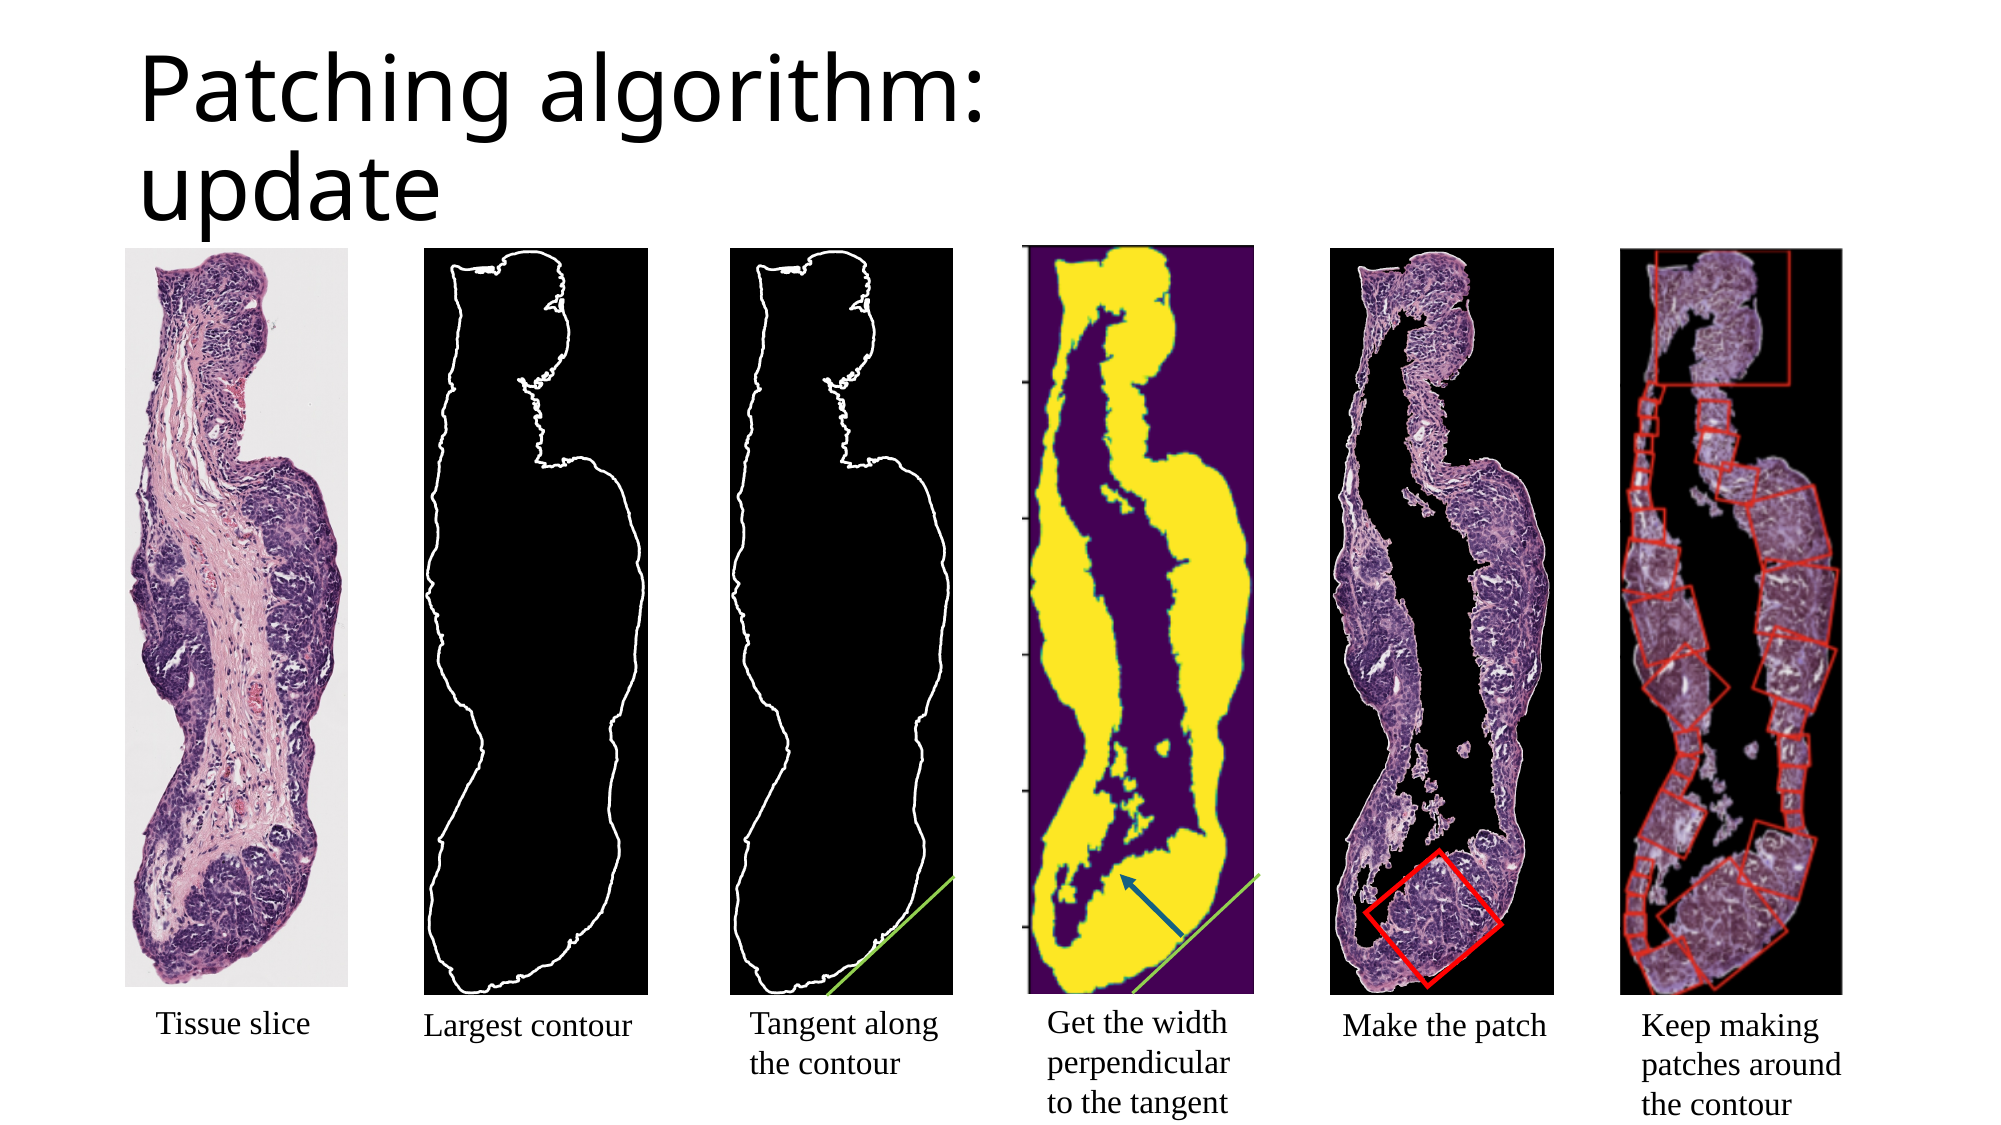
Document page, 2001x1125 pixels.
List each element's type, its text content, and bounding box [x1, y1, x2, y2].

picture [1021, 245, 1254, 994]
picture [124, 247, 349, 987]
text_box Make the patch [1327, 995, 1569, 1050]
picture [1329, 247, 1554, 995]
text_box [826, 875, 955, 997]
text_box Keep making patches around the contour [1626, 995, 1868, 1125]
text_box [1119, 873, 1183, 937]
text_box Largest contour [408, 995, 650, 1051]
picture [1619, 247, 1844, 995]
picture [423, 247, 648, 995]
picture [729, 247, 954, 995]
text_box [1131, 873, 1261, 994]
text_box Get the width perpendicular to the tangent [1032, 992, 1274, 1125]
text_box Tangent along the contour [734, 994, 976, 1089]
text_box Tissue slice [140, 994, 331, 1049]
title Patching algorithm: update [122, 43, 1205, 241]
